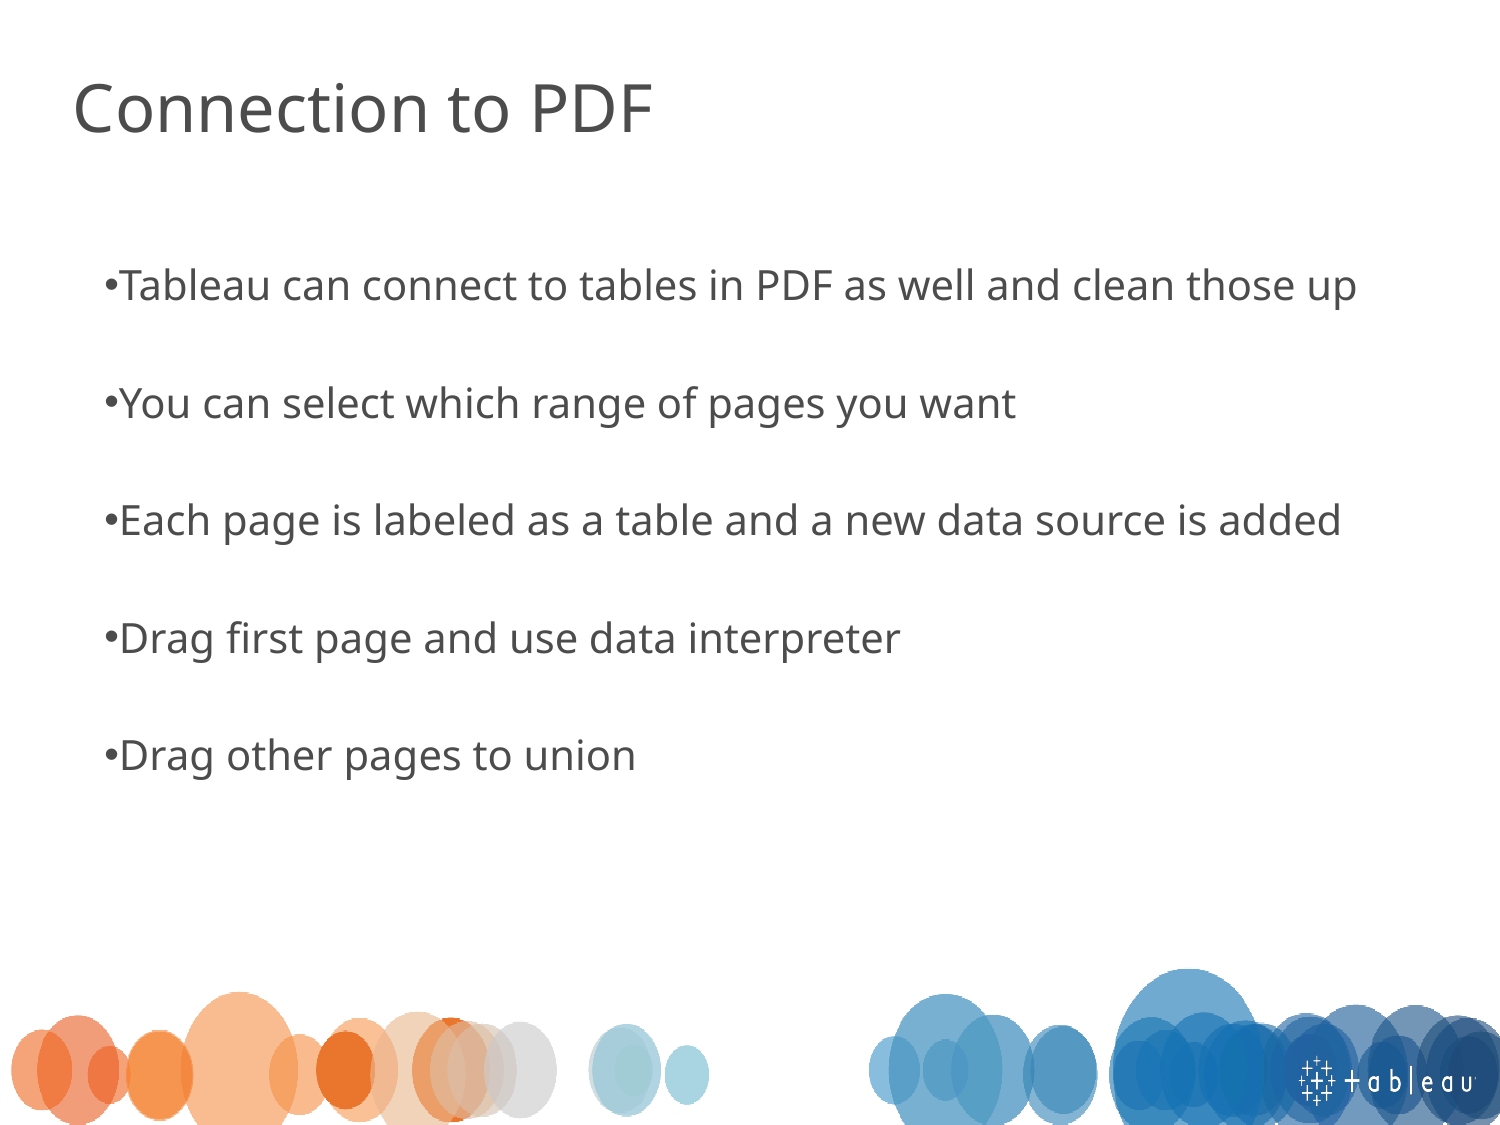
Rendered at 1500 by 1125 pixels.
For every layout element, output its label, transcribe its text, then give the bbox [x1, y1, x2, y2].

list Connection to PDF [72, 81, 1434, 147]
picture [0, 947, 1500, 1125]
list Tableau can connect to tables in PDF as well and clean those up You can select which range of pages you want Each page is labeled as a table and a new data source is added Drag first page and use data interpreter Drag other pages to union [72, 258, 1434, 840]
